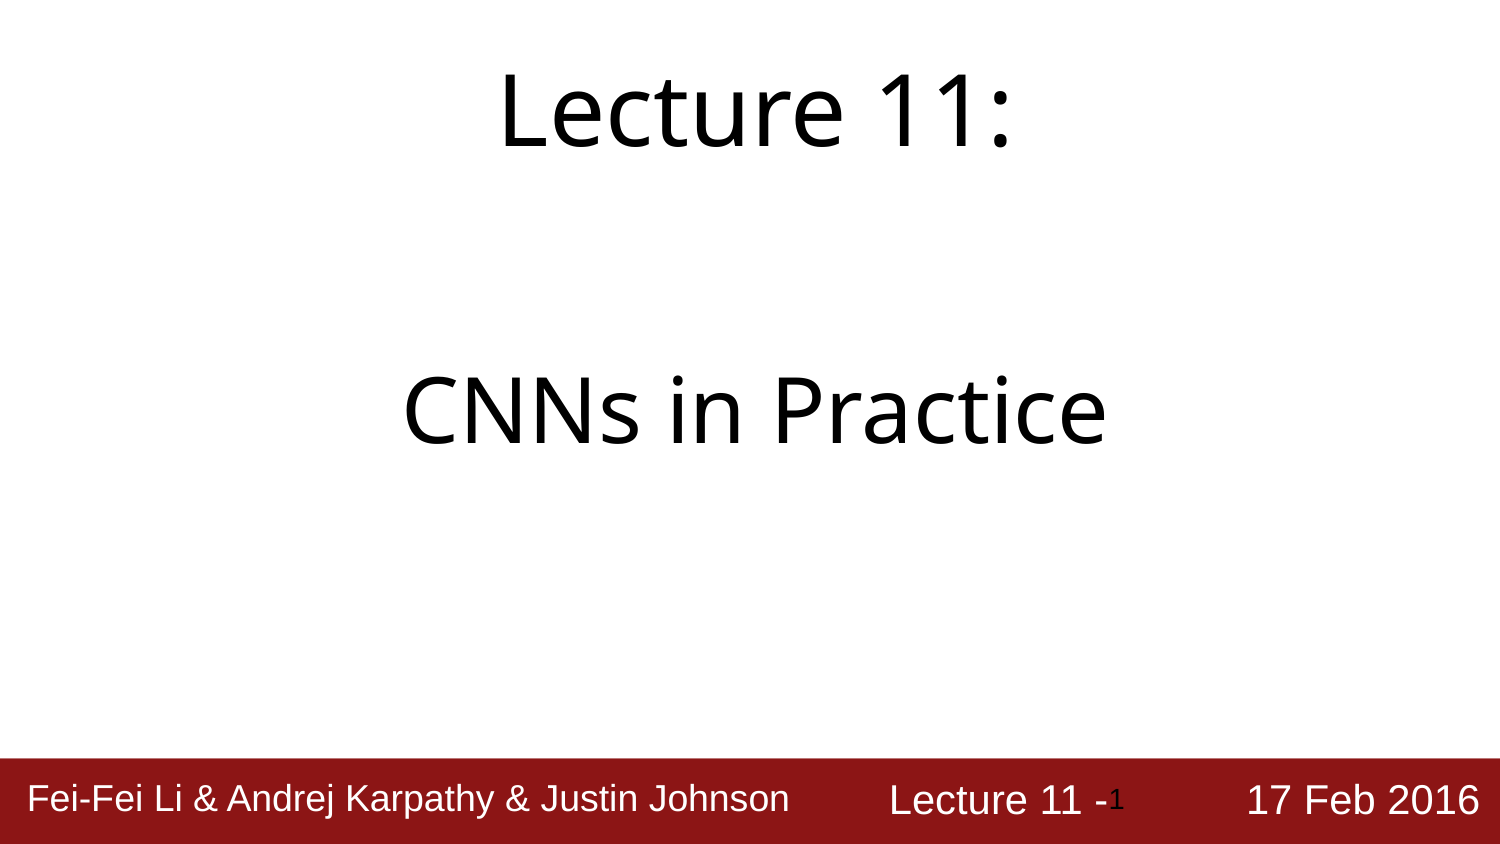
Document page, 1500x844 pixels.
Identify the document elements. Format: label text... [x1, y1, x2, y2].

slide_number ‹#› [1093, 765, 1184, 831]
text_box Lecture 11: CNNs in Practice [28, 31, 1484, 704]
